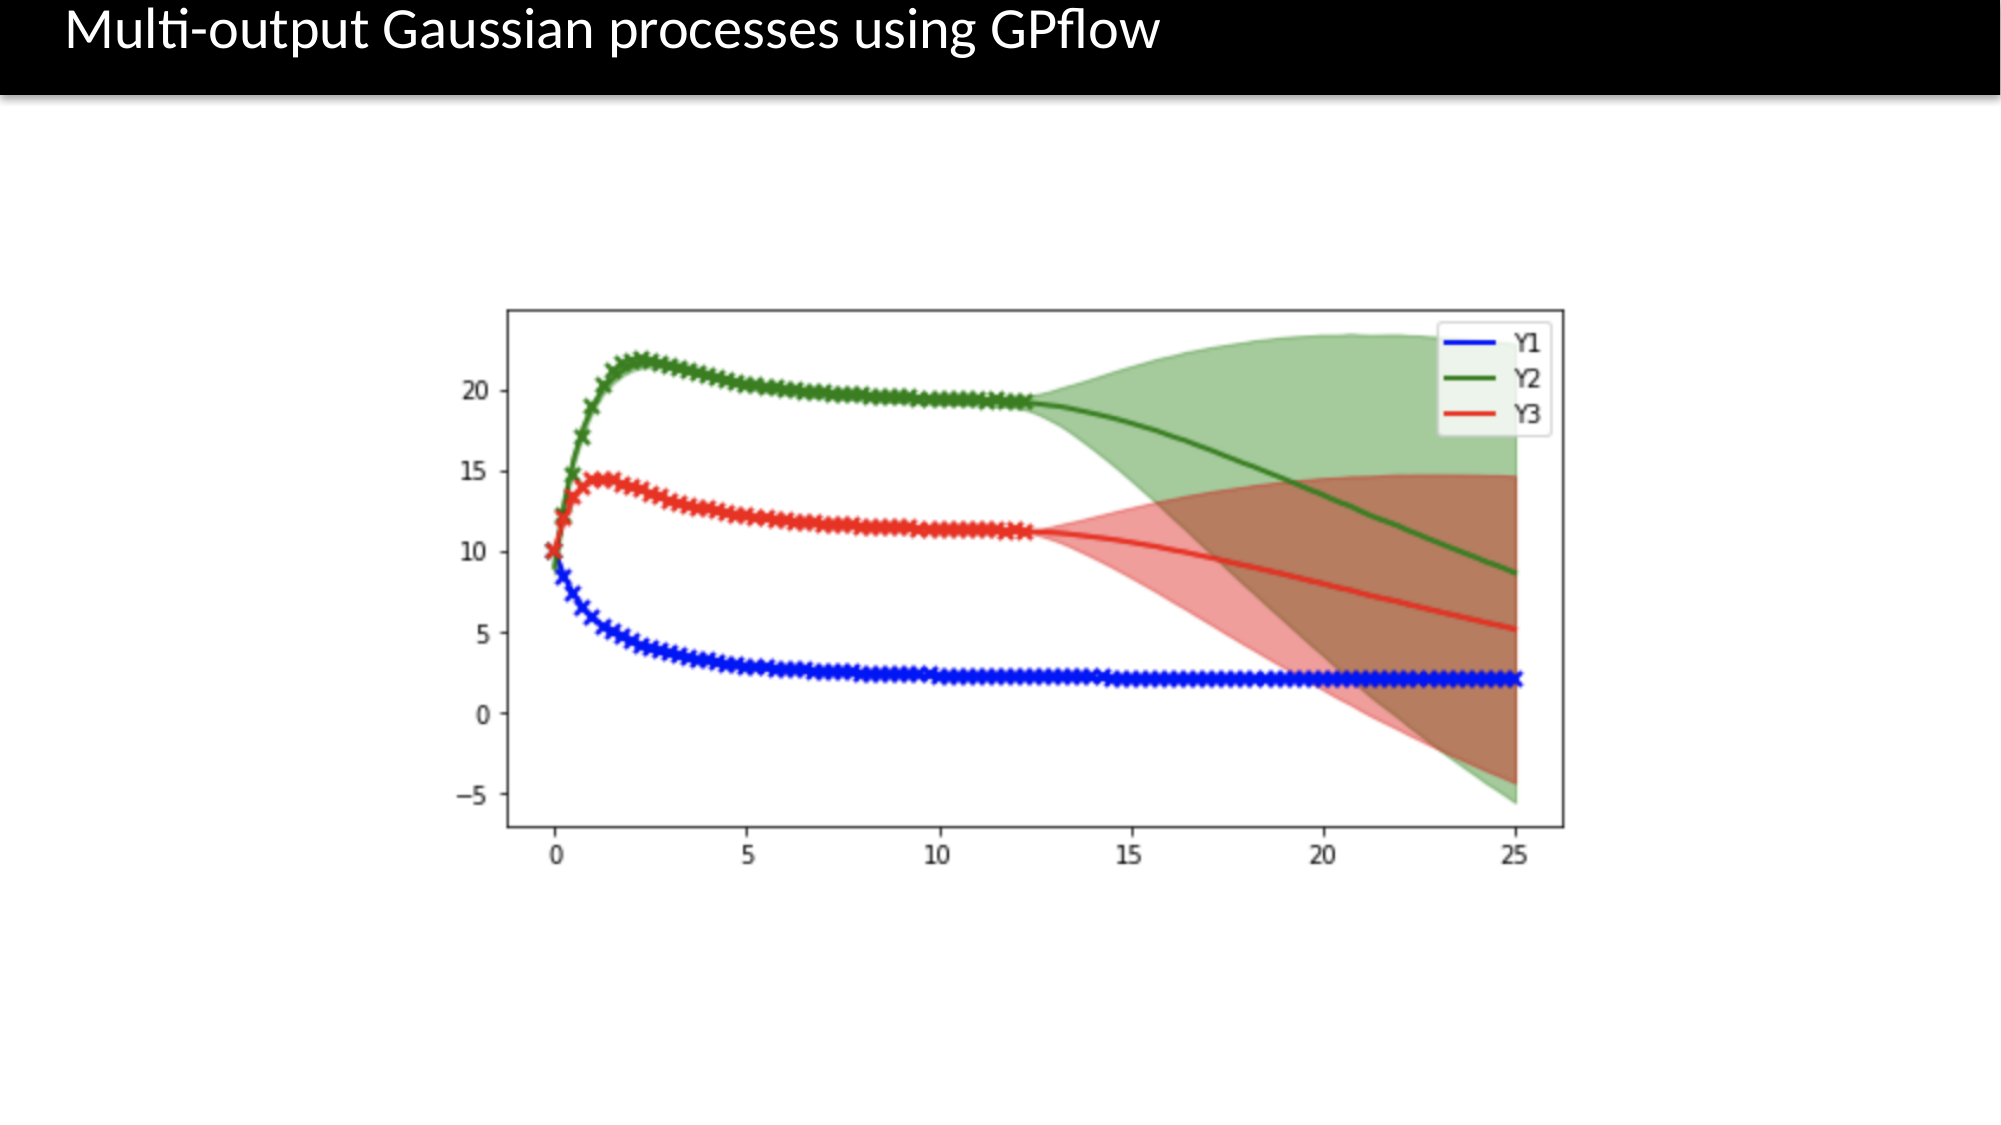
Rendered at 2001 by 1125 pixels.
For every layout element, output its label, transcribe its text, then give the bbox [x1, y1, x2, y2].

picture [438, 294, 1601, 896]
title Multi-output Gaussian processes using GPflow [49, 0, 1850, 78]
